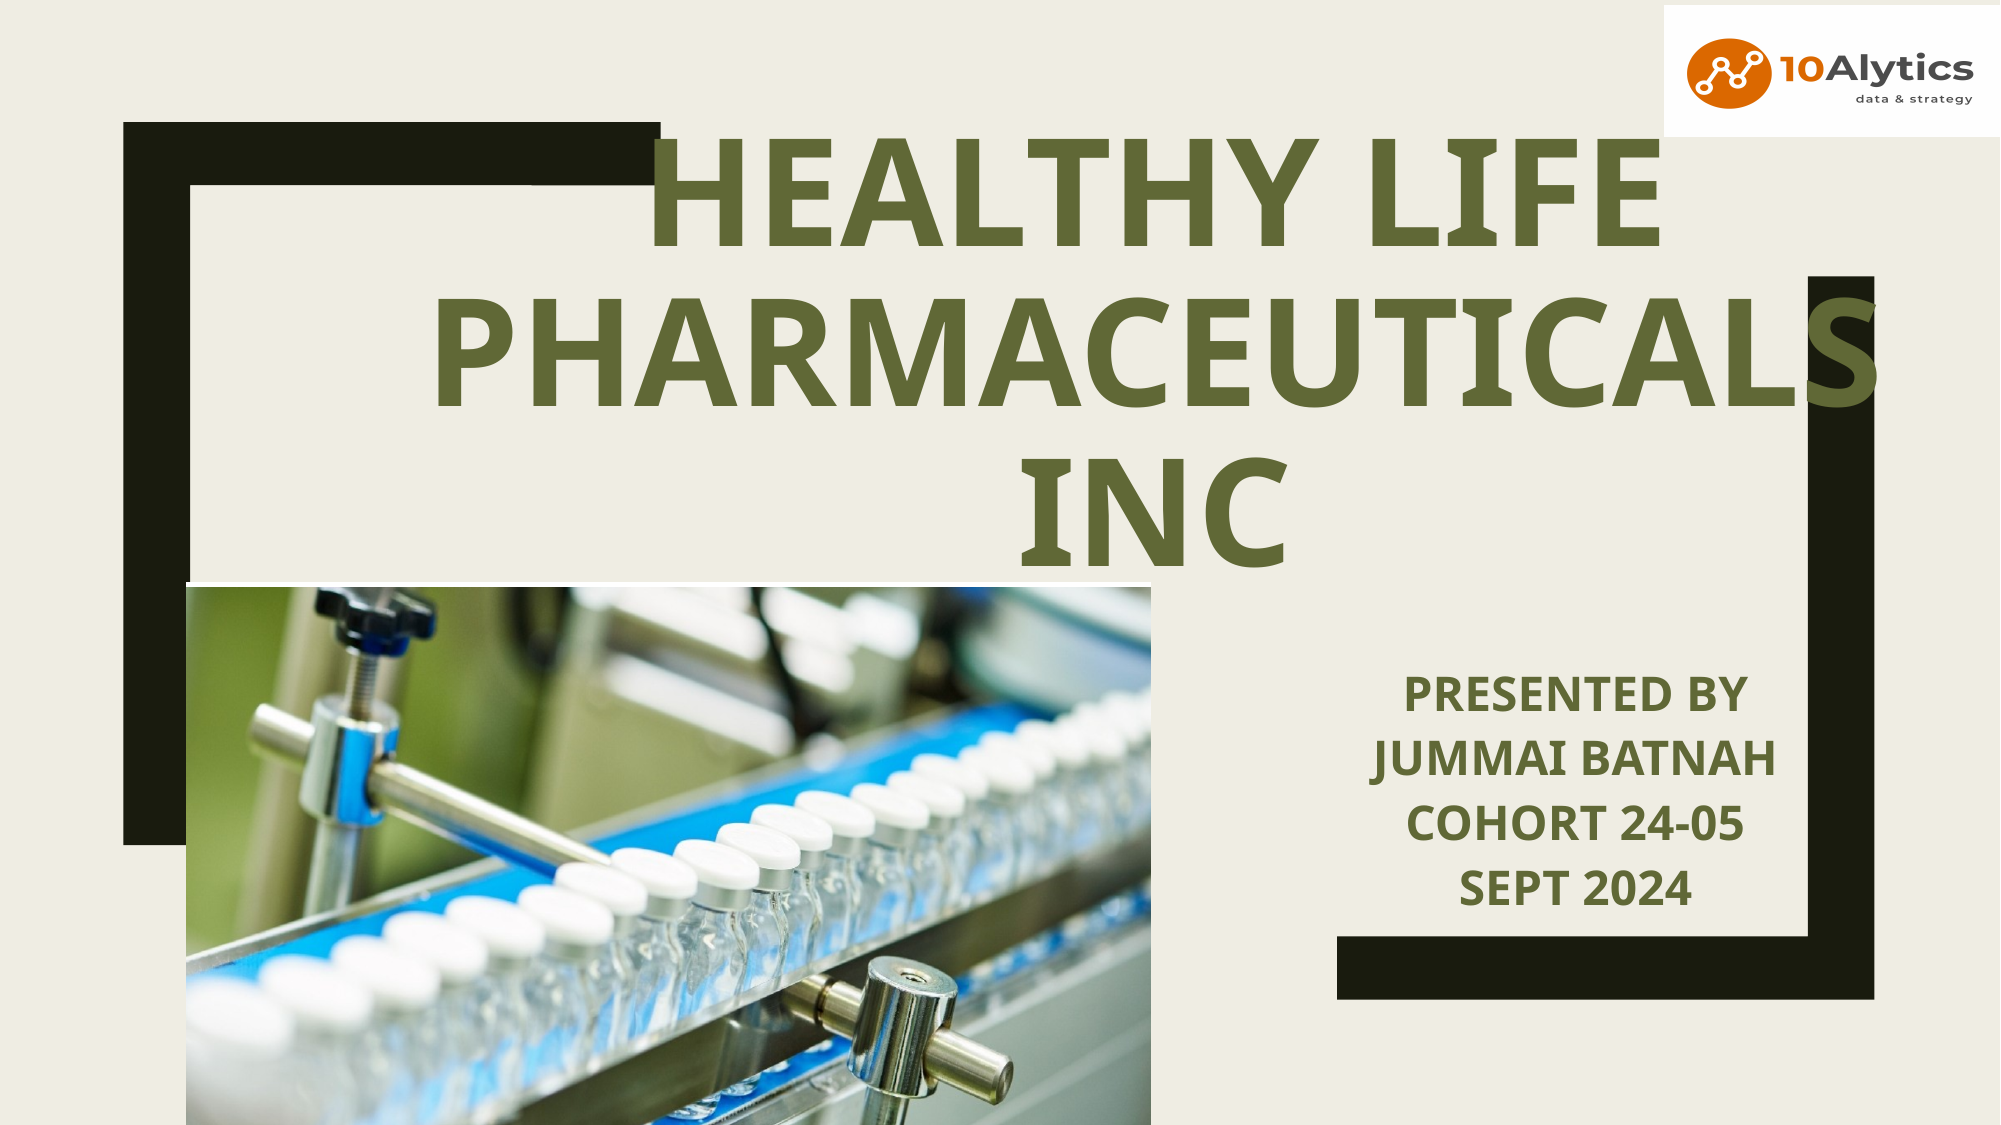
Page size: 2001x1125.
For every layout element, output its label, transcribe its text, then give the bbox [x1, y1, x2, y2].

title HEALTHY LIFE PHARMACEUTICALS INC [406, 270, 1904, 607]
subtitle PRESENTED BY JUMMAI BATNAH COHORT 24-05 SEPT 2024 [1346, 649, 1806, 930]
picture [1664, 5, 2000, 137]
picture [186, 582, 1151, 1125]
